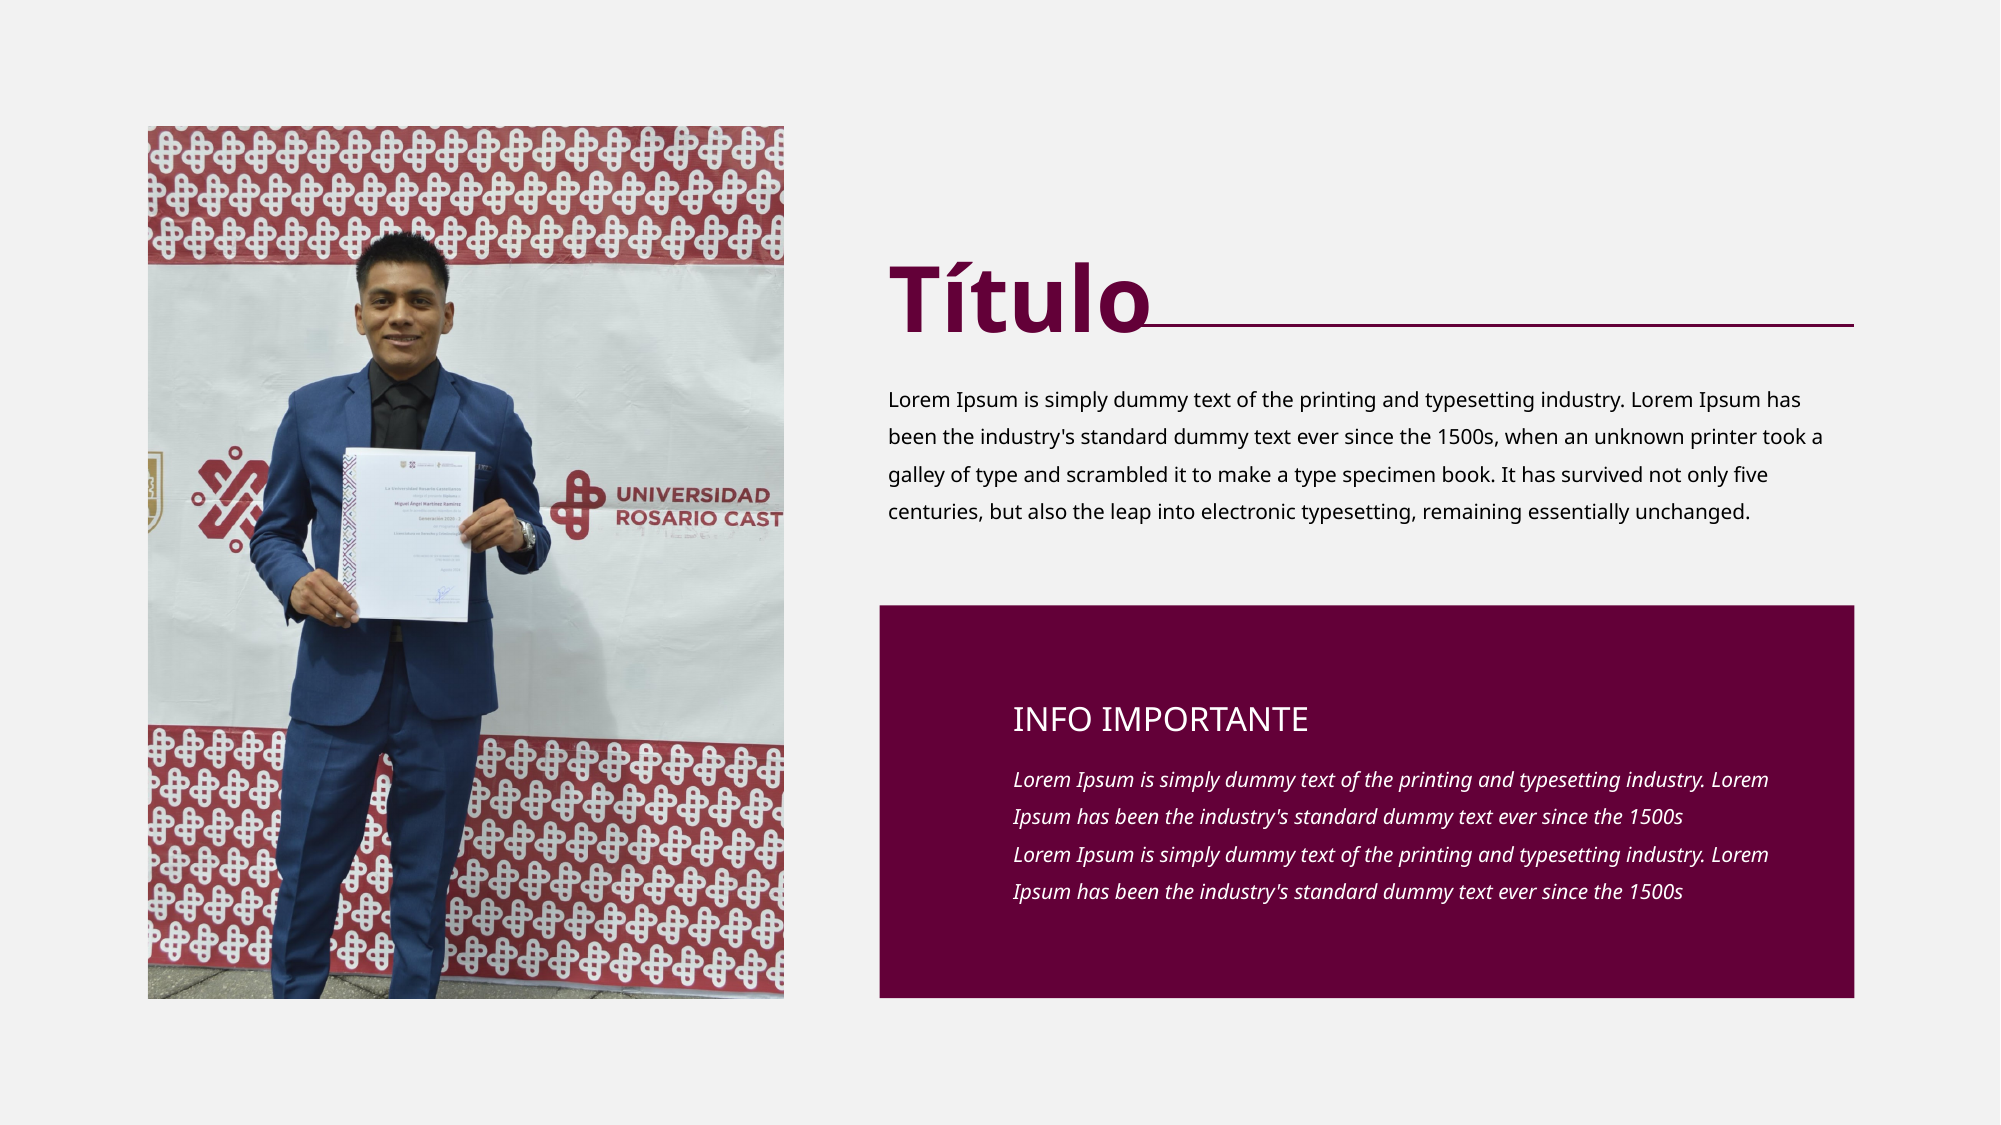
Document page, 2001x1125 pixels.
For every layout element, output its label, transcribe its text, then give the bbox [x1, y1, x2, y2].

text_box [879, 605, 1855, 999]
text_box Lorem Ipsum is simply dummy text of the printing and typesetting industry. Lorem Ipsum has been the industry's standard dummy text ever since the 1500s, when an unknown printer took a galley of type and scrambled it to make a type specimen book. It has survived not only five centuries, but also the leap into electronic typesetting, remaining essentially unchanged. [906, 366, 1848, 532]
picture [29, 126, 902, 999]
text_box Lorem Ipsum is simply dummy text of the printing and typesetting industry. Lorem Ipsum has been the industry's standard dummy text ever since the 1500s Lorem Ipsum is simply dummy text of the printing and typesetting industry. Lorem Ipsum has been the industry's standard dummy text ever since the 1500s [998, 746, 1794, 949]
text_box INFO IMPORTANTE [998, 691, 1676, 746]
text_box Título [873, 233, 1582, 359]
